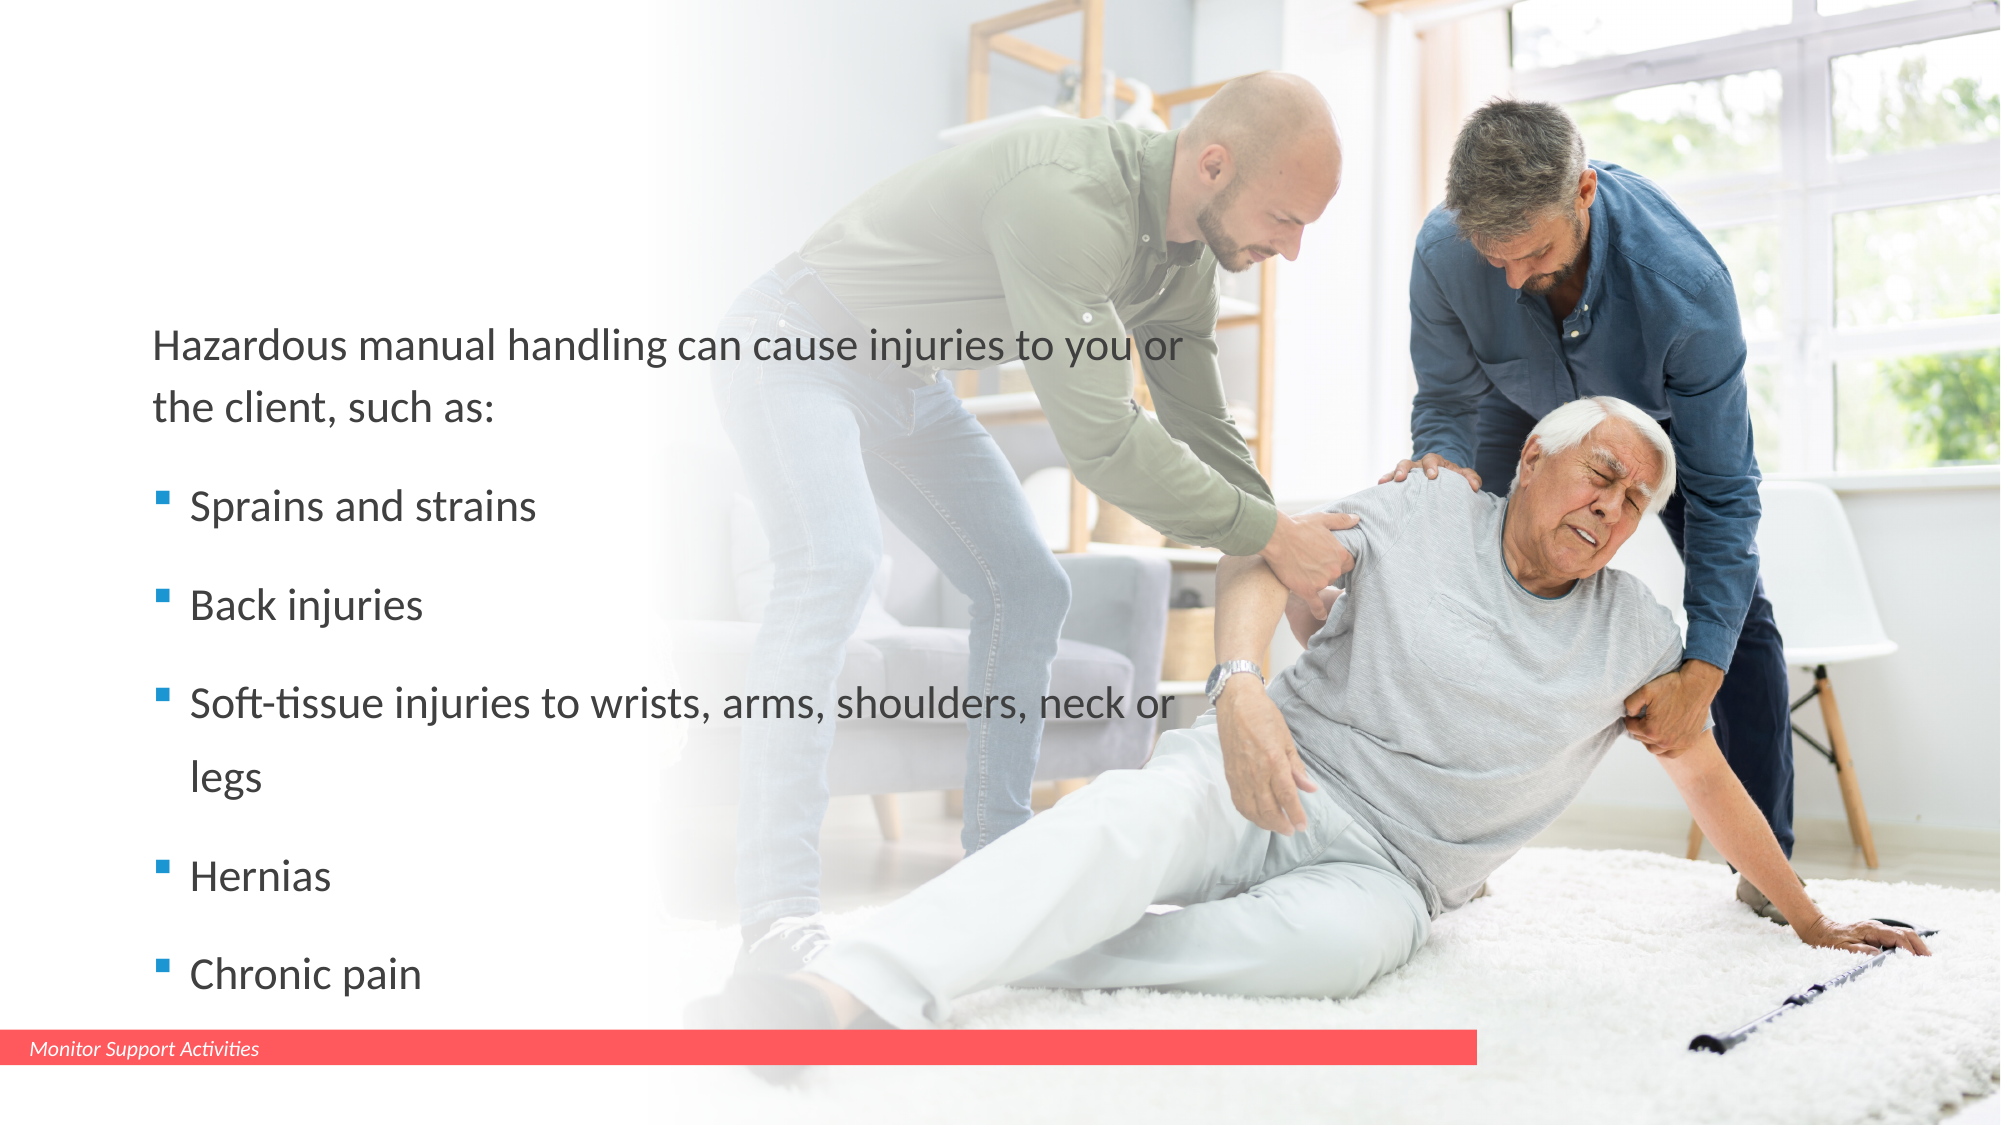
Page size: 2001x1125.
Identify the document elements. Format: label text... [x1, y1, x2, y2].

picture [647, 0, 2001, 1125]
text_box Monitor Support Activities [0, 1029, 647, 1066]
list Hazardous manual handling can cause injuries to you or the client, such as: Sprains and strains Back injuries Soft-tissue injuries to wrists, arms, shoulders, neck or legs Hernias Chronic pain [137, 299, 647, 1014]
